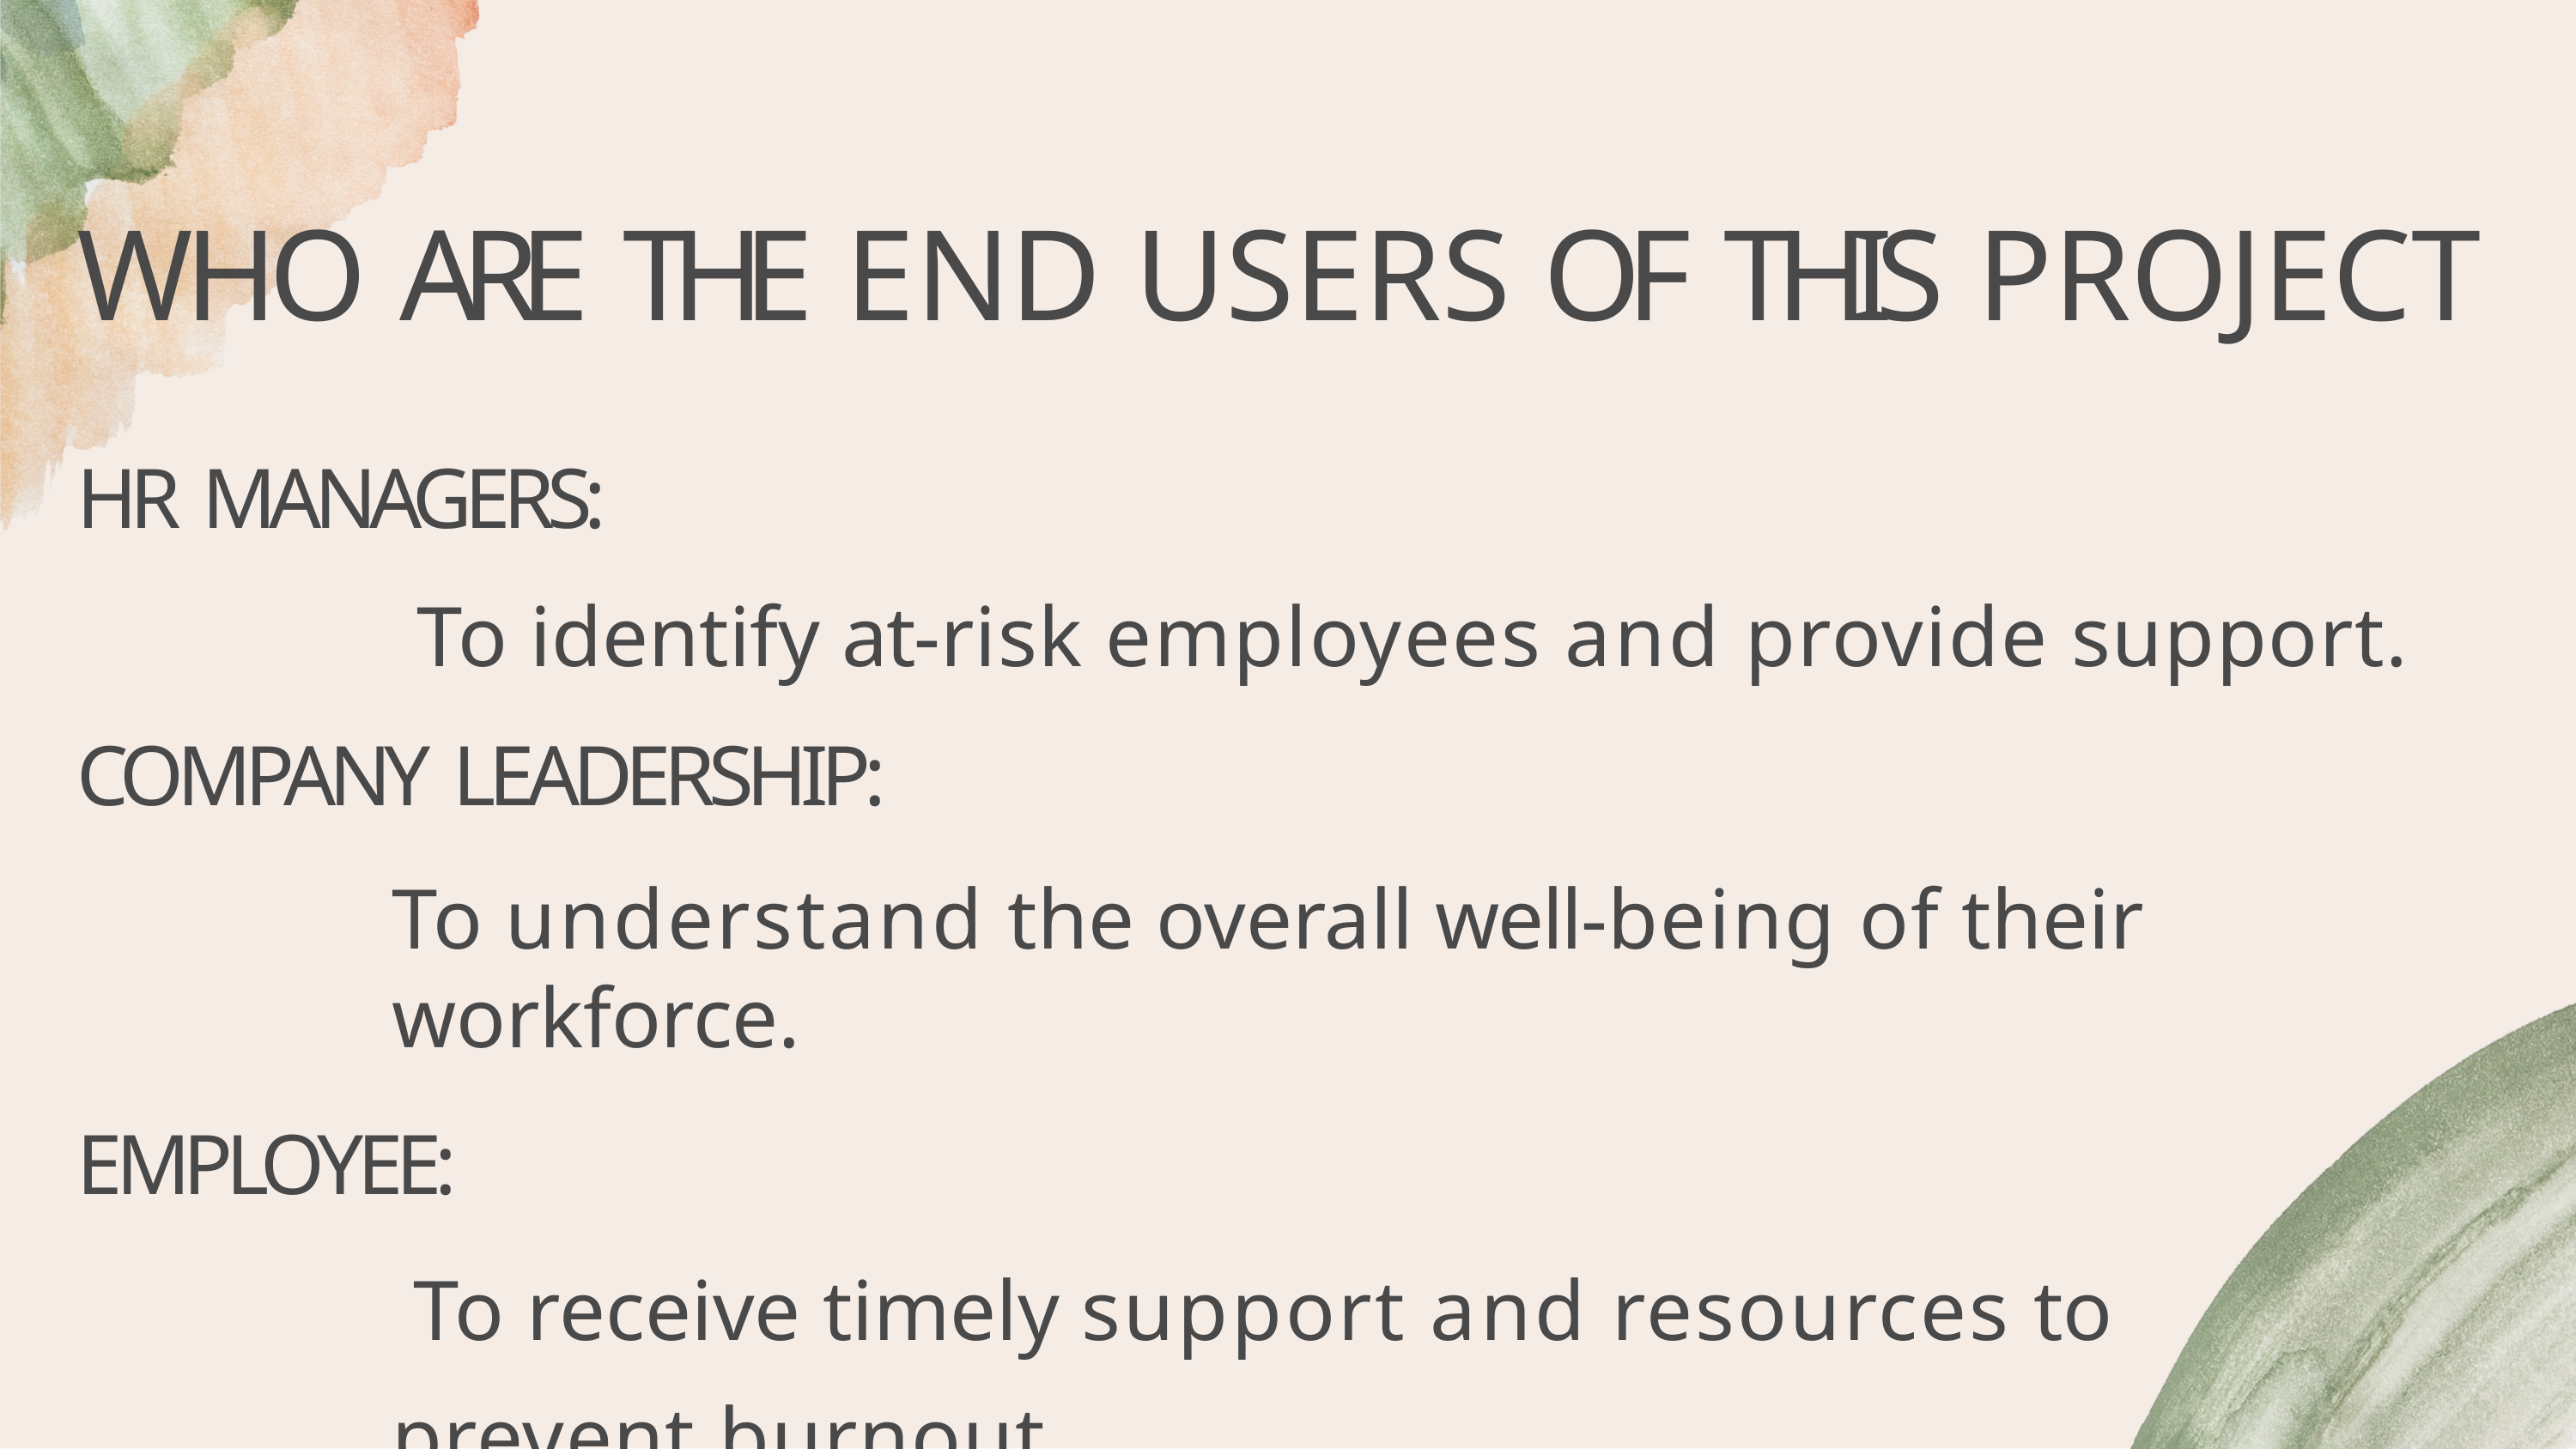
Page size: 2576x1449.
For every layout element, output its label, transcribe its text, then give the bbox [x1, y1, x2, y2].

picture [0, 0, 629, 642]
title WHO ARE THE END USERS OF THIS PROJECT [633, 64, 2501, 404]
picture [2044, 983, 2576, 1449]
text_box HR MANAGERS: To identify at-risk employees and provide support. COMPANY LEADERSHIP: To understand the overall well-being of their workforce. EMPLOYEE: To receive timely support and resources to prevent burnout. [75, 404, 2527, 1449]
